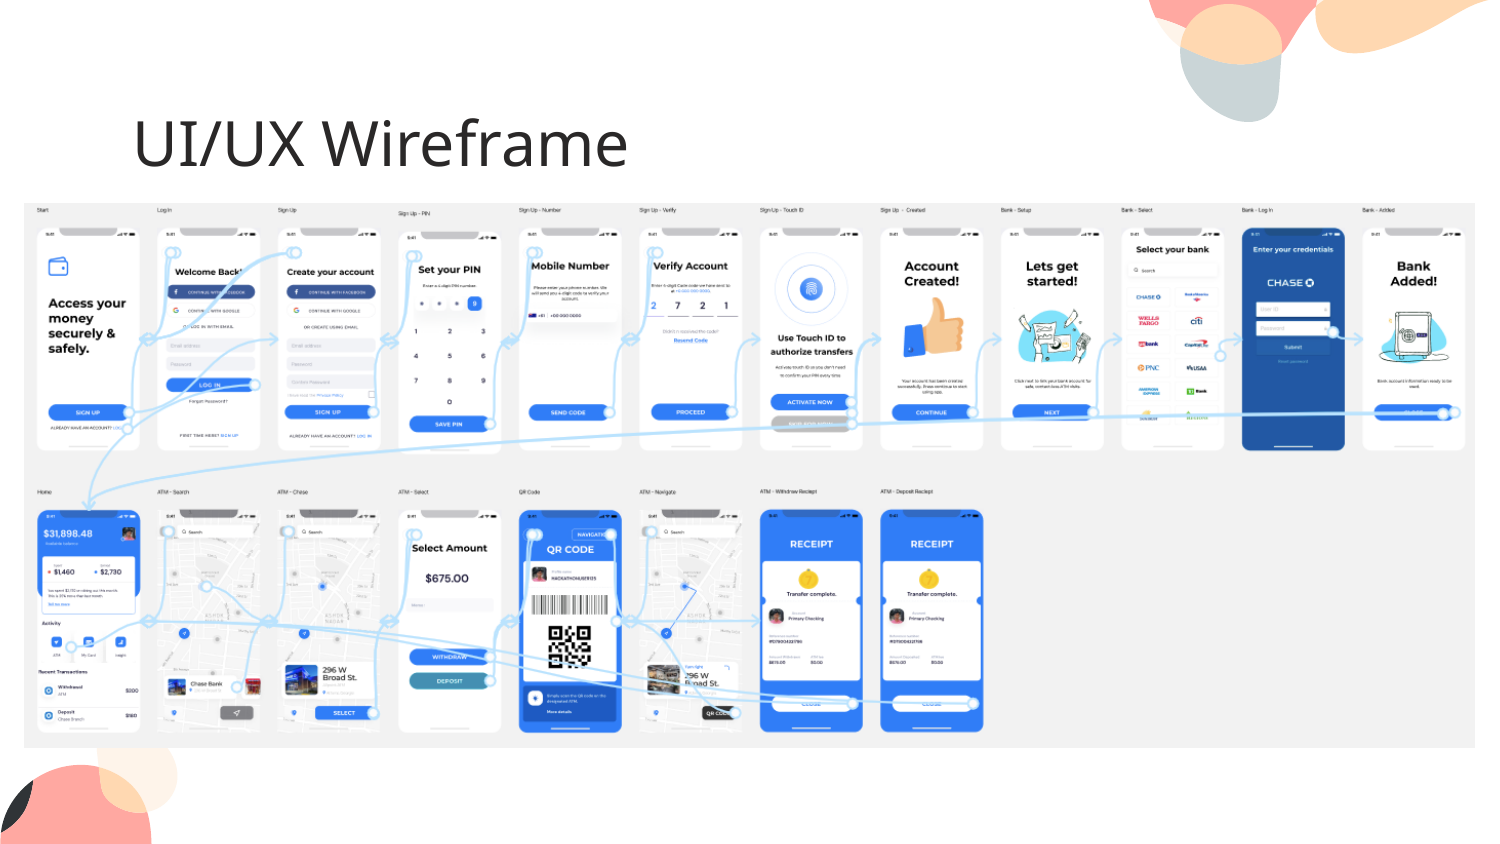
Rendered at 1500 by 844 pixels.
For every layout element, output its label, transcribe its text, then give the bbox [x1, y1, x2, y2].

picture [24, 203, 1476, 748]
title UI/UX Wireframe [117, 89, 713, 179]
